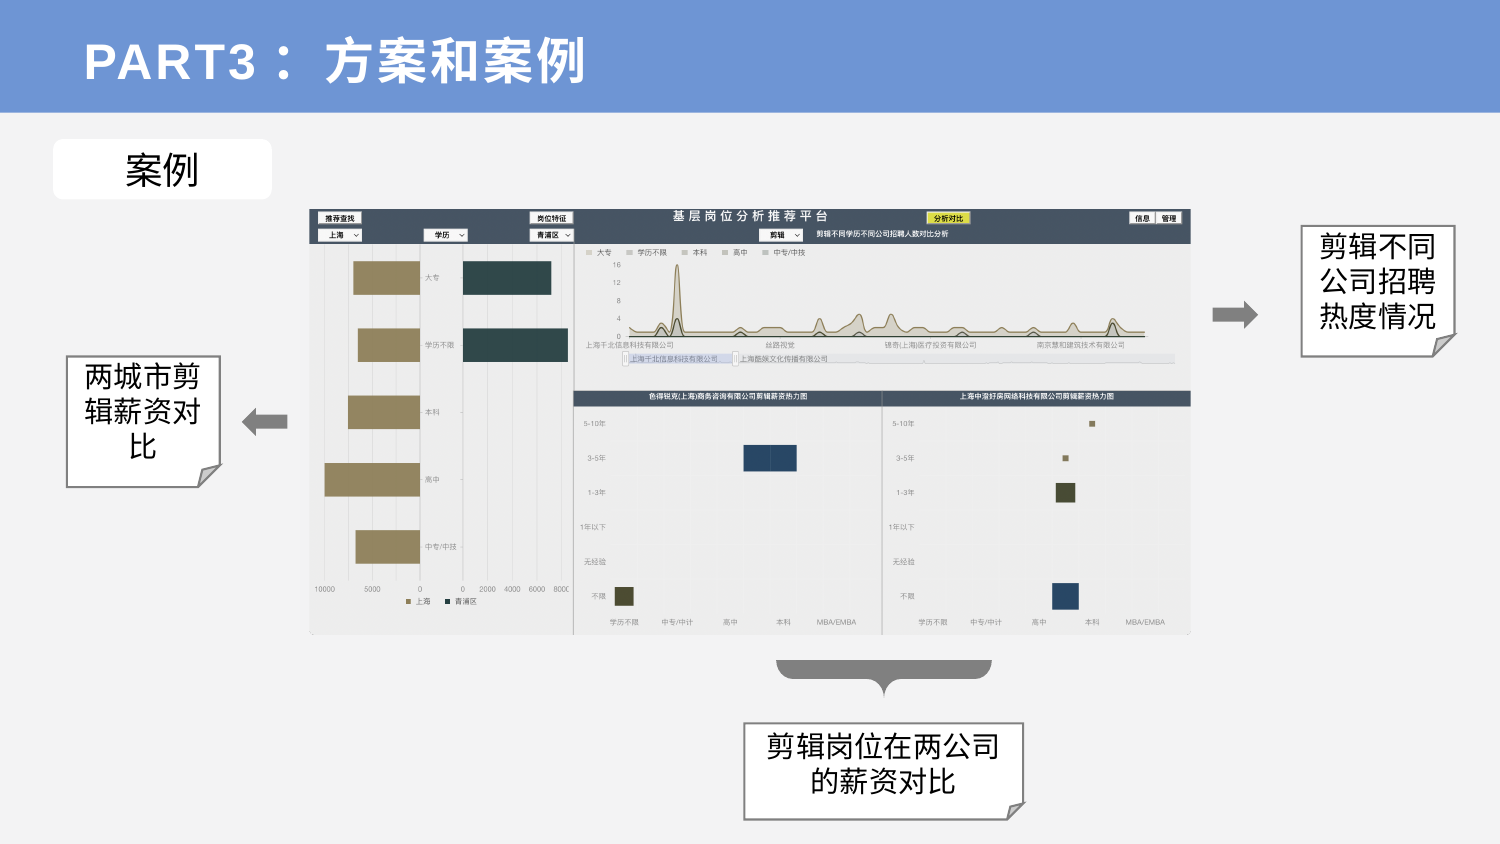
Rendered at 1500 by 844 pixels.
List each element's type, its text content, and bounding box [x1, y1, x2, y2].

text_box [775, 659, 993, 698]
text_box [240, 405, 289, 439]
text_box PART3：方案和案例 [74, 18, 1425, 94]
picture [309, 209, 1191, 635]
text_box [1211, 298, 1260, 332]
text_box 两城市剪辑薪资对比 [65, 355, 224, 489]
text_box 剪辑岗位在两公司的薪资对比 [743, 722, 1027, 821]
text_box 剪辑不同公司招聘热度情况 [1300, 224, 1458, 358]
text_box [0, 0, 1500, 114]
text_box 案例 [52, 137, 273, 201]
